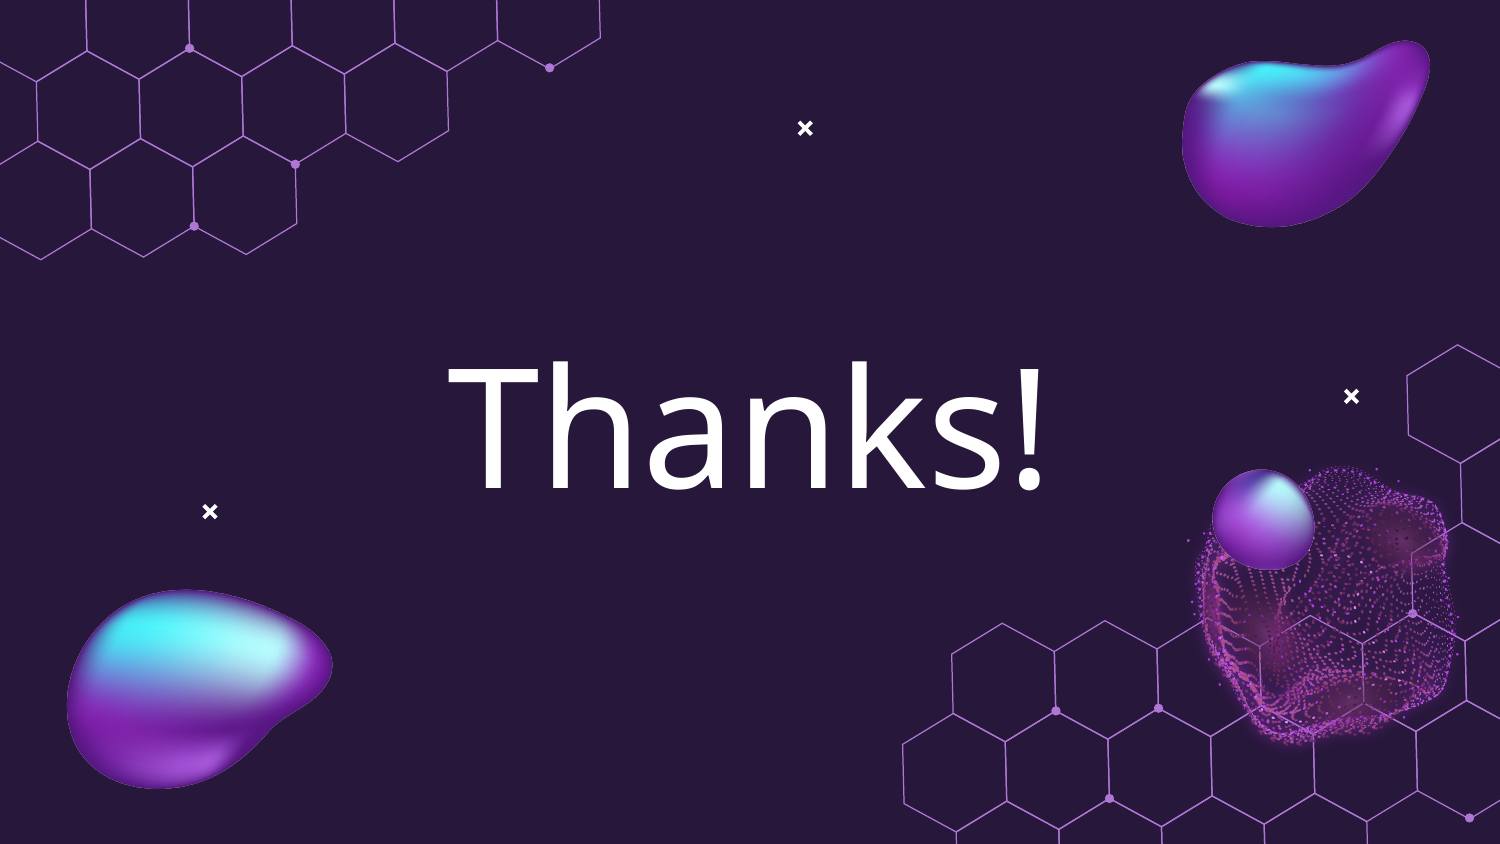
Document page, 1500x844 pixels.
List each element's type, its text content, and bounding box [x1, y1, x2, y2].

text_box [798, 121, 812, 135]
picture [35, 544, 354, 844]
picture [1156, 0, 1470, 217]
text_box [203, 505, 217, 519]
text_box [1345, 389, 1359, 403]
picture [1184, 462, 1470, 756]
title Thanks! [154, 214, 1346, 630]
